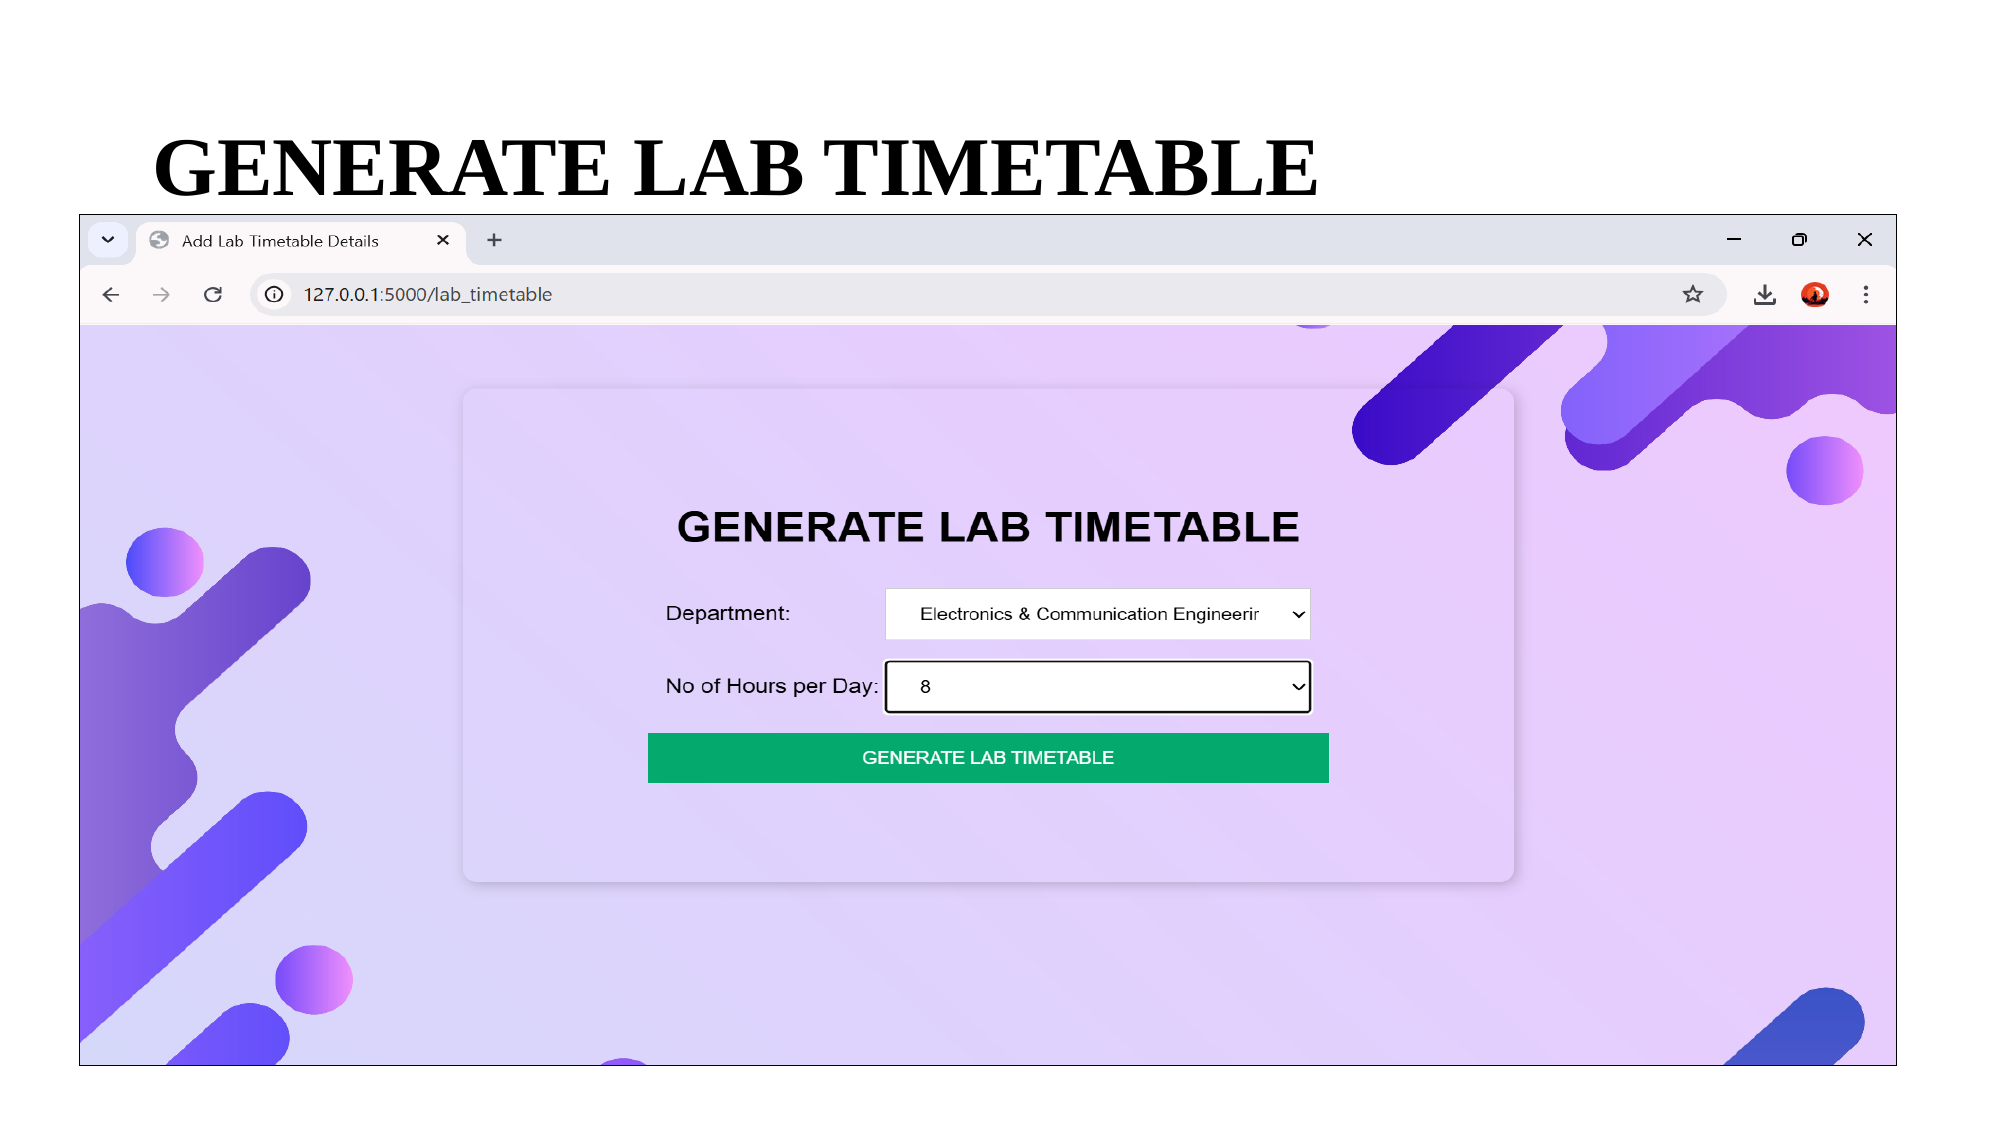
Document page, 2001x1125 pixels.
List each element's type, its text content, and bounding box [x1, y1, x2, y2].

picture [79, 214, 1897, 1066]
title GENERATE LAB TIMETABLE [137, 59, 1863, 214]
